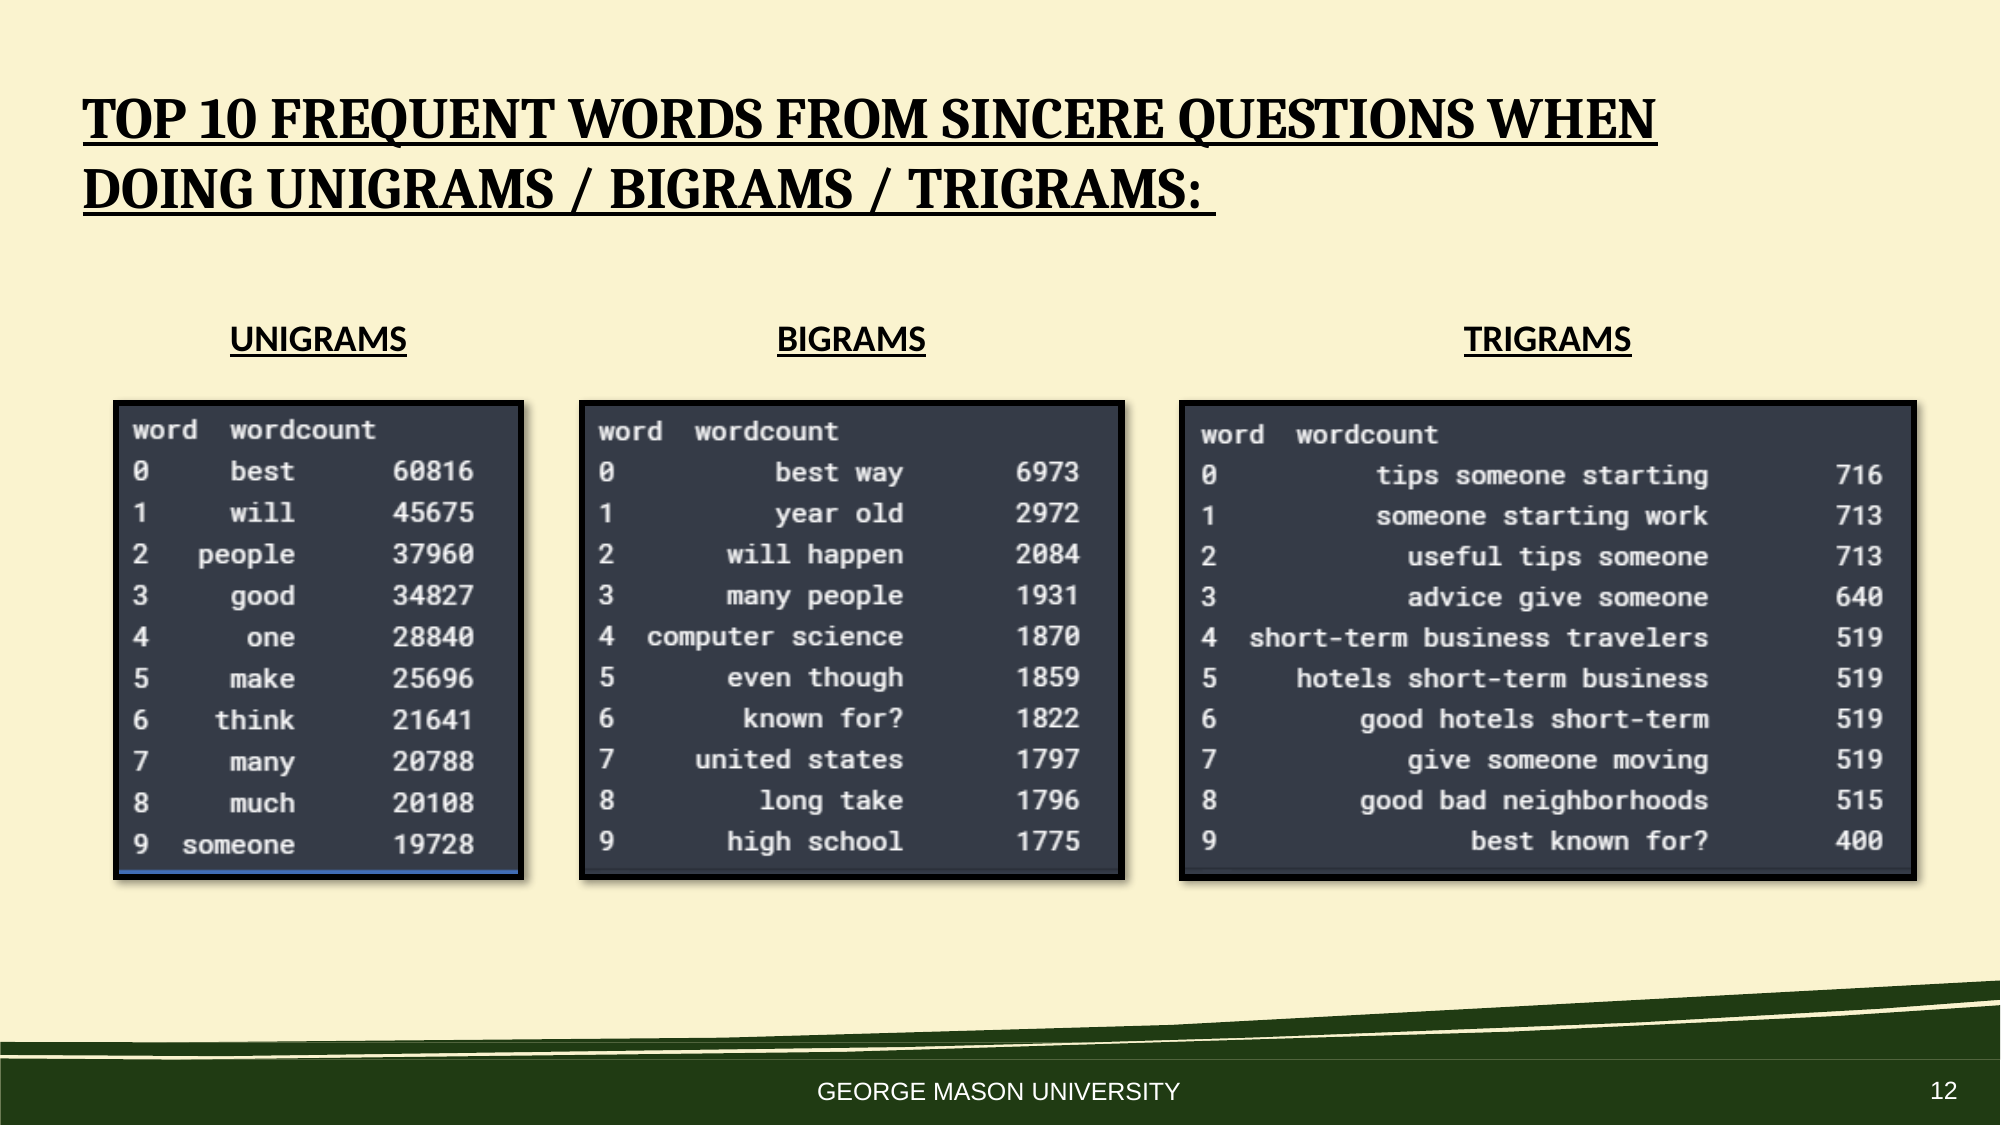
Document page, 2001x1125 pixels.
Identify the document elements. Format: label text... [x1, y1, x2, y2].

picture [118, 405, 519, 874]
picture [1184, 405, 1911, 875]
text_box GEORGE MASON UNIVERSITY [815, 1077, 1186, 1105]
text_box TRIGRAMS [1456, 306, 1640, 367]
title TOP 10 FREQUENT WORDS FROM SINCERE QUESTIONS WHEN DOING UNIGRAMS / BIGRAMS / TRIGRAMS: [82, 79, 1785, 237]
text_box BIGRAMS [707, 306, 996, 367]
slide_number 12 [1925, 1076, 1975, 1105]
picture [584, 405, 1119, 874]
text_box UNIGRAMS [161, 306, 475, 367]
